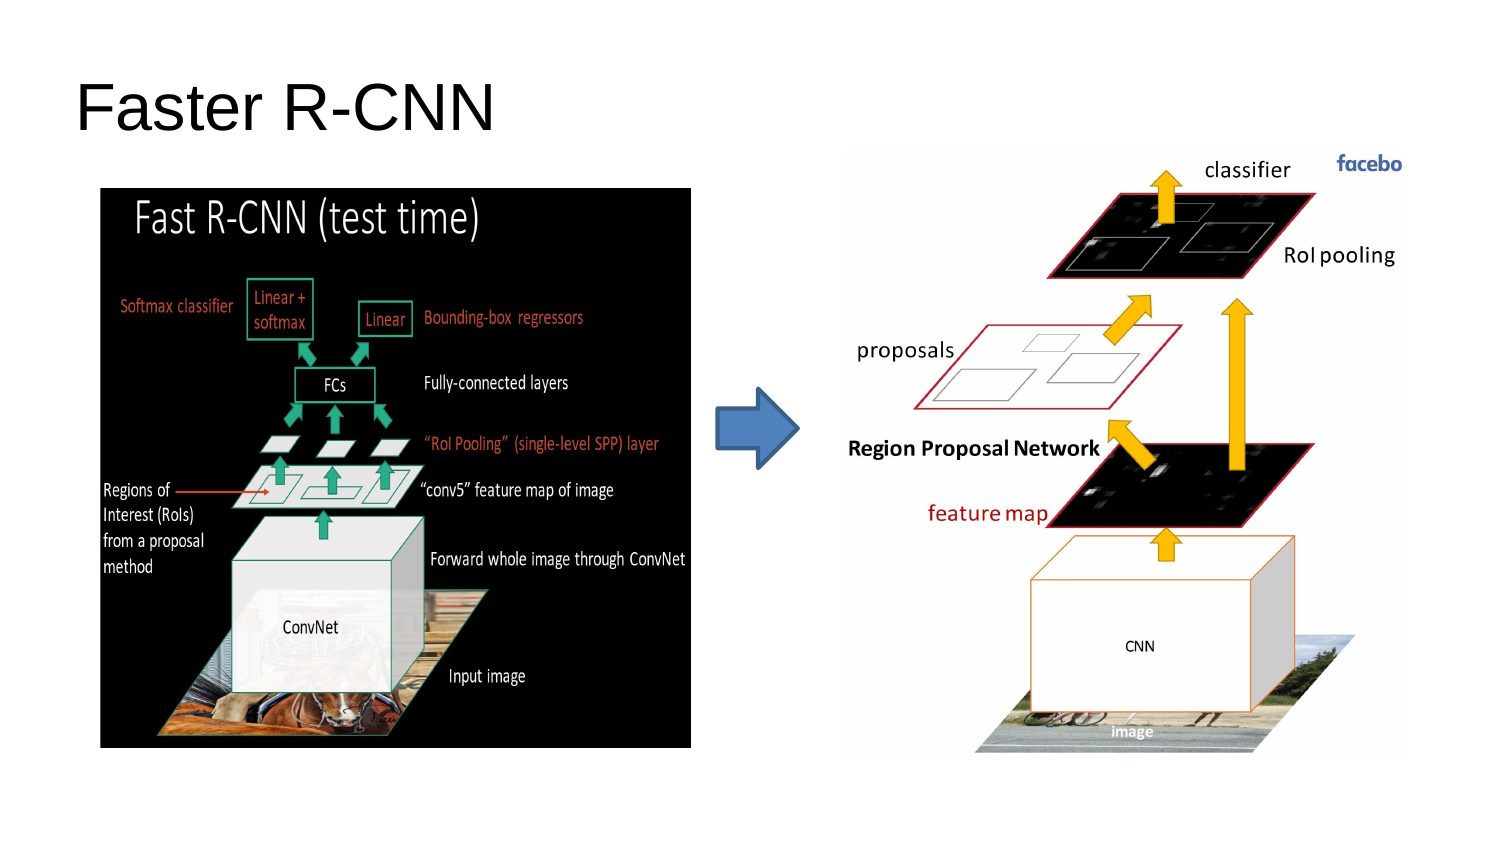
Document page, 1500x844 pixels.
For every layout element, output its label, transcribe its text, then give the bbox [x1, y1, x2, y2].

text_box [715, 386, 800, 471]
title Faster R-CNN [75, 33, 1425, 175]
text_box [100, 188, 691, 748]
text_box [844, 150, 1403, 758]
